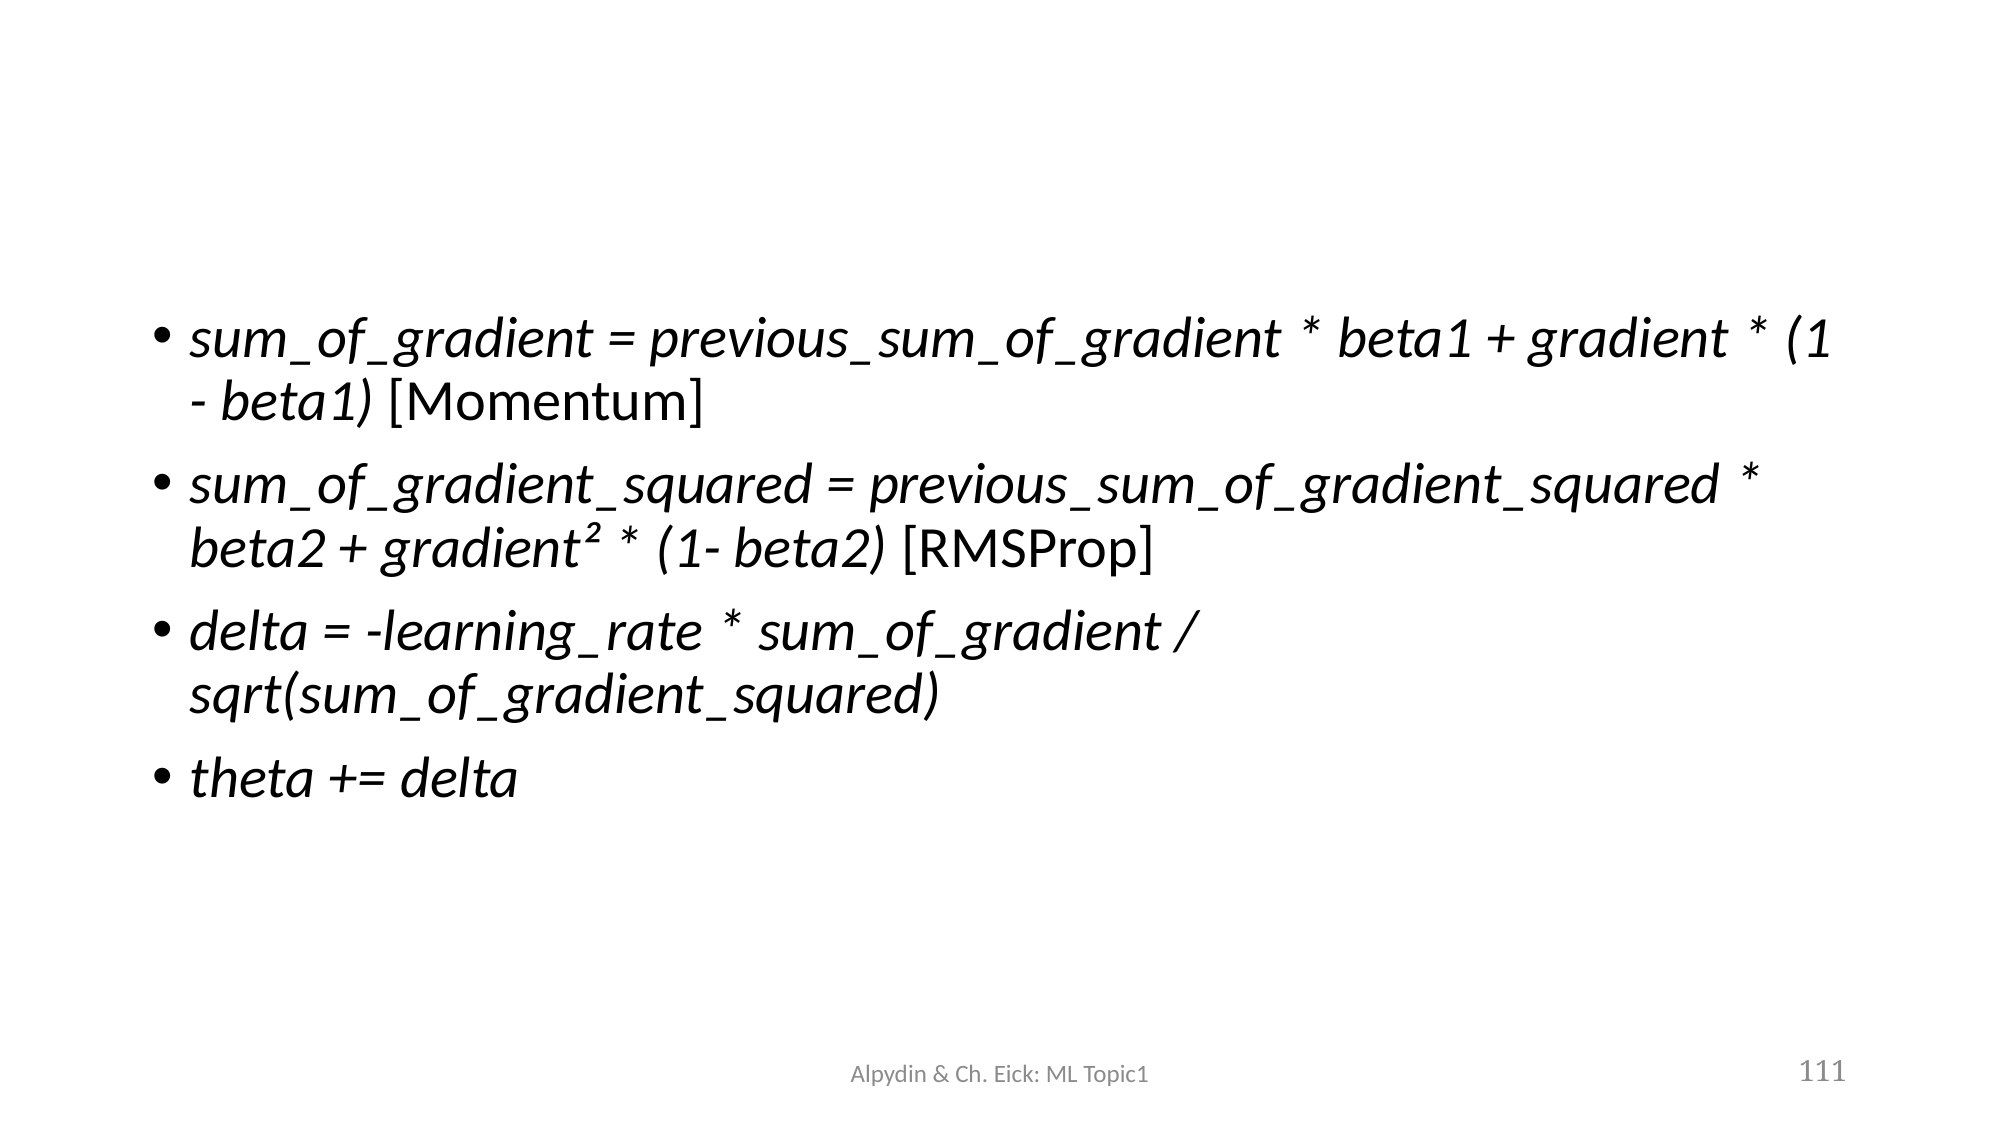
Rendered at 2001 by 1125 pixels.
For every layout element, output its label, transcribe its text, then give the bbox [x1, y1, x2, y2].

slide_number 111 [1412, 1042, 1863, 1103]
list sum_of_gradient = previous_sum_of_gradient * beta1 + gradient * (1 - beta1) [Momentum] sum_of_gradient_squared = previous_sum_of_gradient_squared * beta2 + gradient² * (1- beta2) [RMSProp] delta = -learning_rate * sum_of_gradient / sqrt(sum_of_gradient_squared) theta += delta [137, 299, 1863, 1014]
footer Alpydin & Ch. Eick: ML Topic1 [662, 1042, 1338, 1103]
